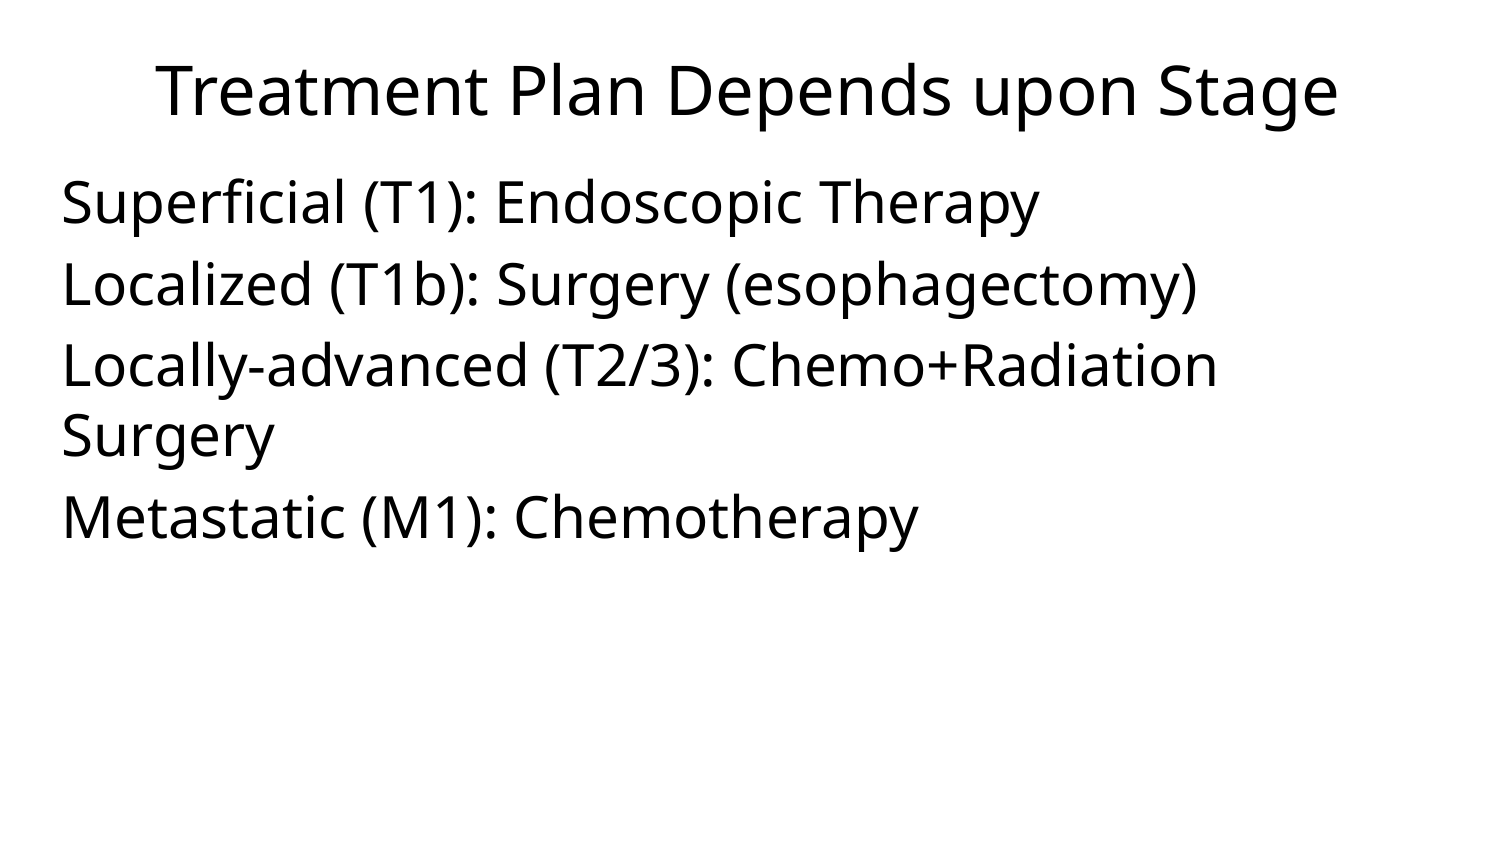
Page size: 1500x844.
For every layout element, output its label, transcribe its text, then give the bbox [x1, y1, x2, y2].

title Treatment Plan Depends upon Stage [46, 33, 1450, 143]
